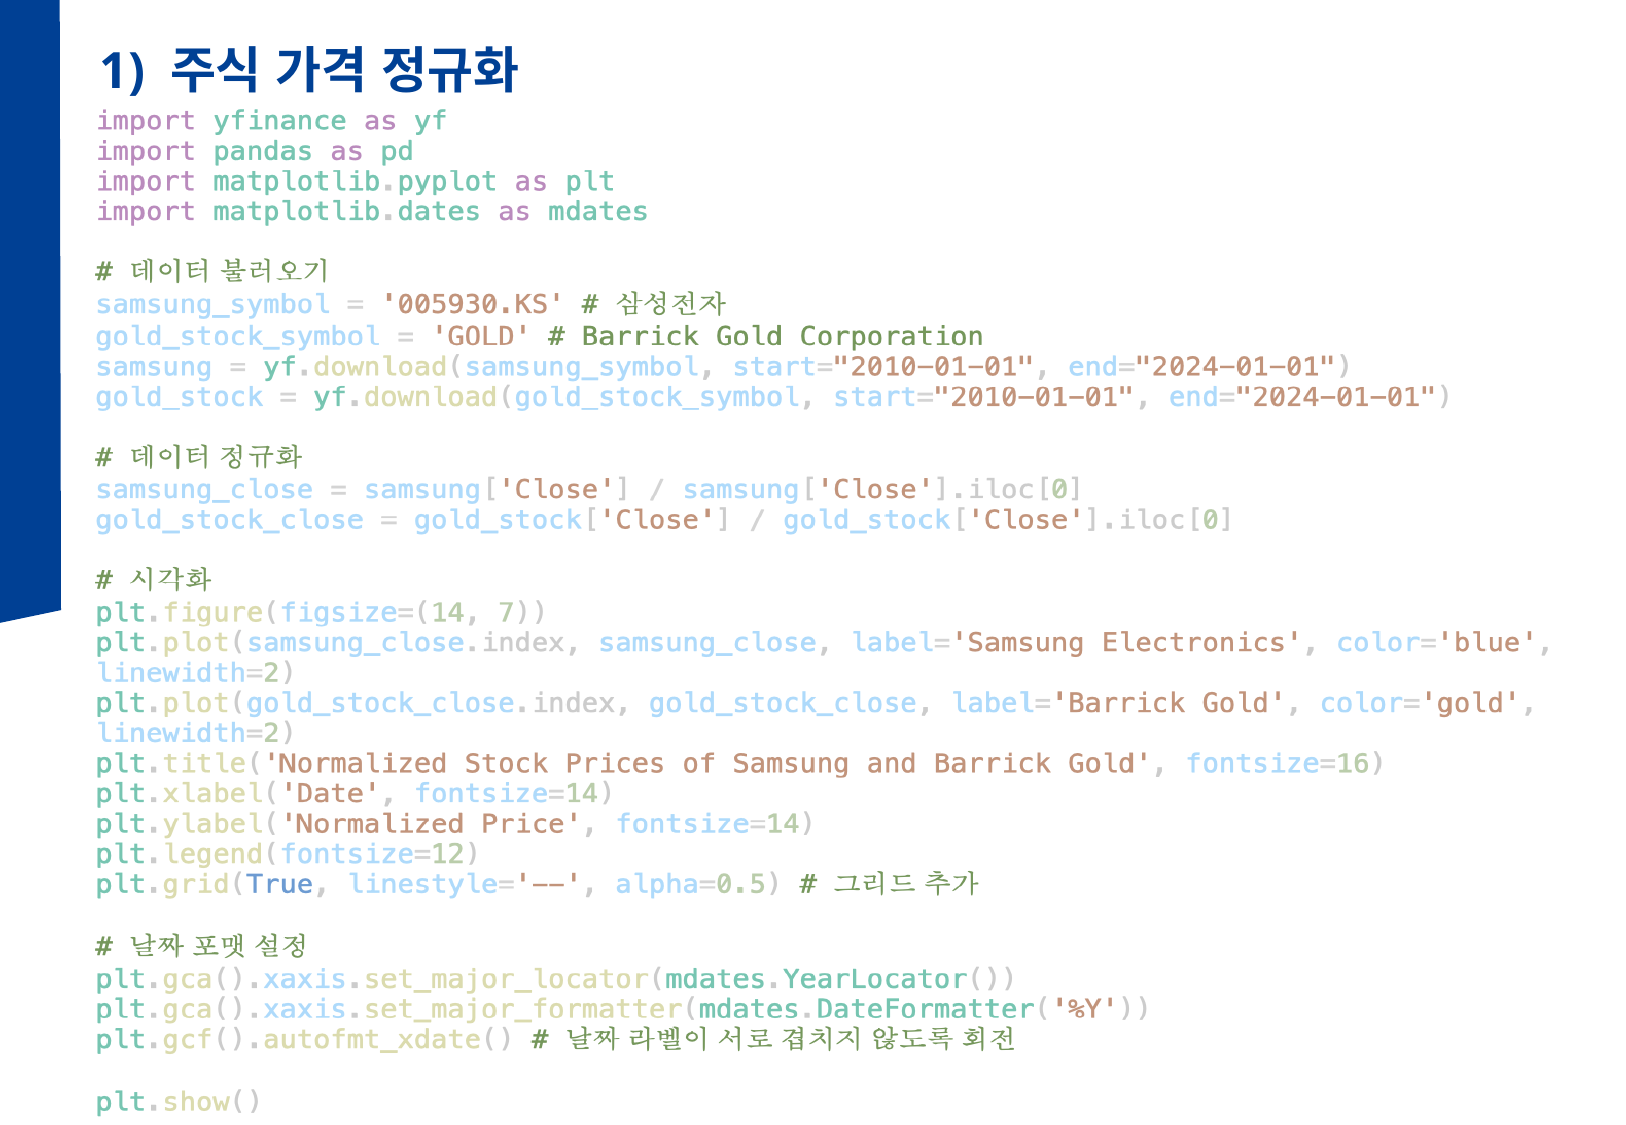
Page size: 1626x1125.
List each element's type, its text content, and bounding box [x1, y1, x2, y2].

picture [71, 105, 1557, 1125]
text_box 1) 주식 가격 정규화 [84, 30, 535, 103]
text_box [0, 0, 64, 625]
